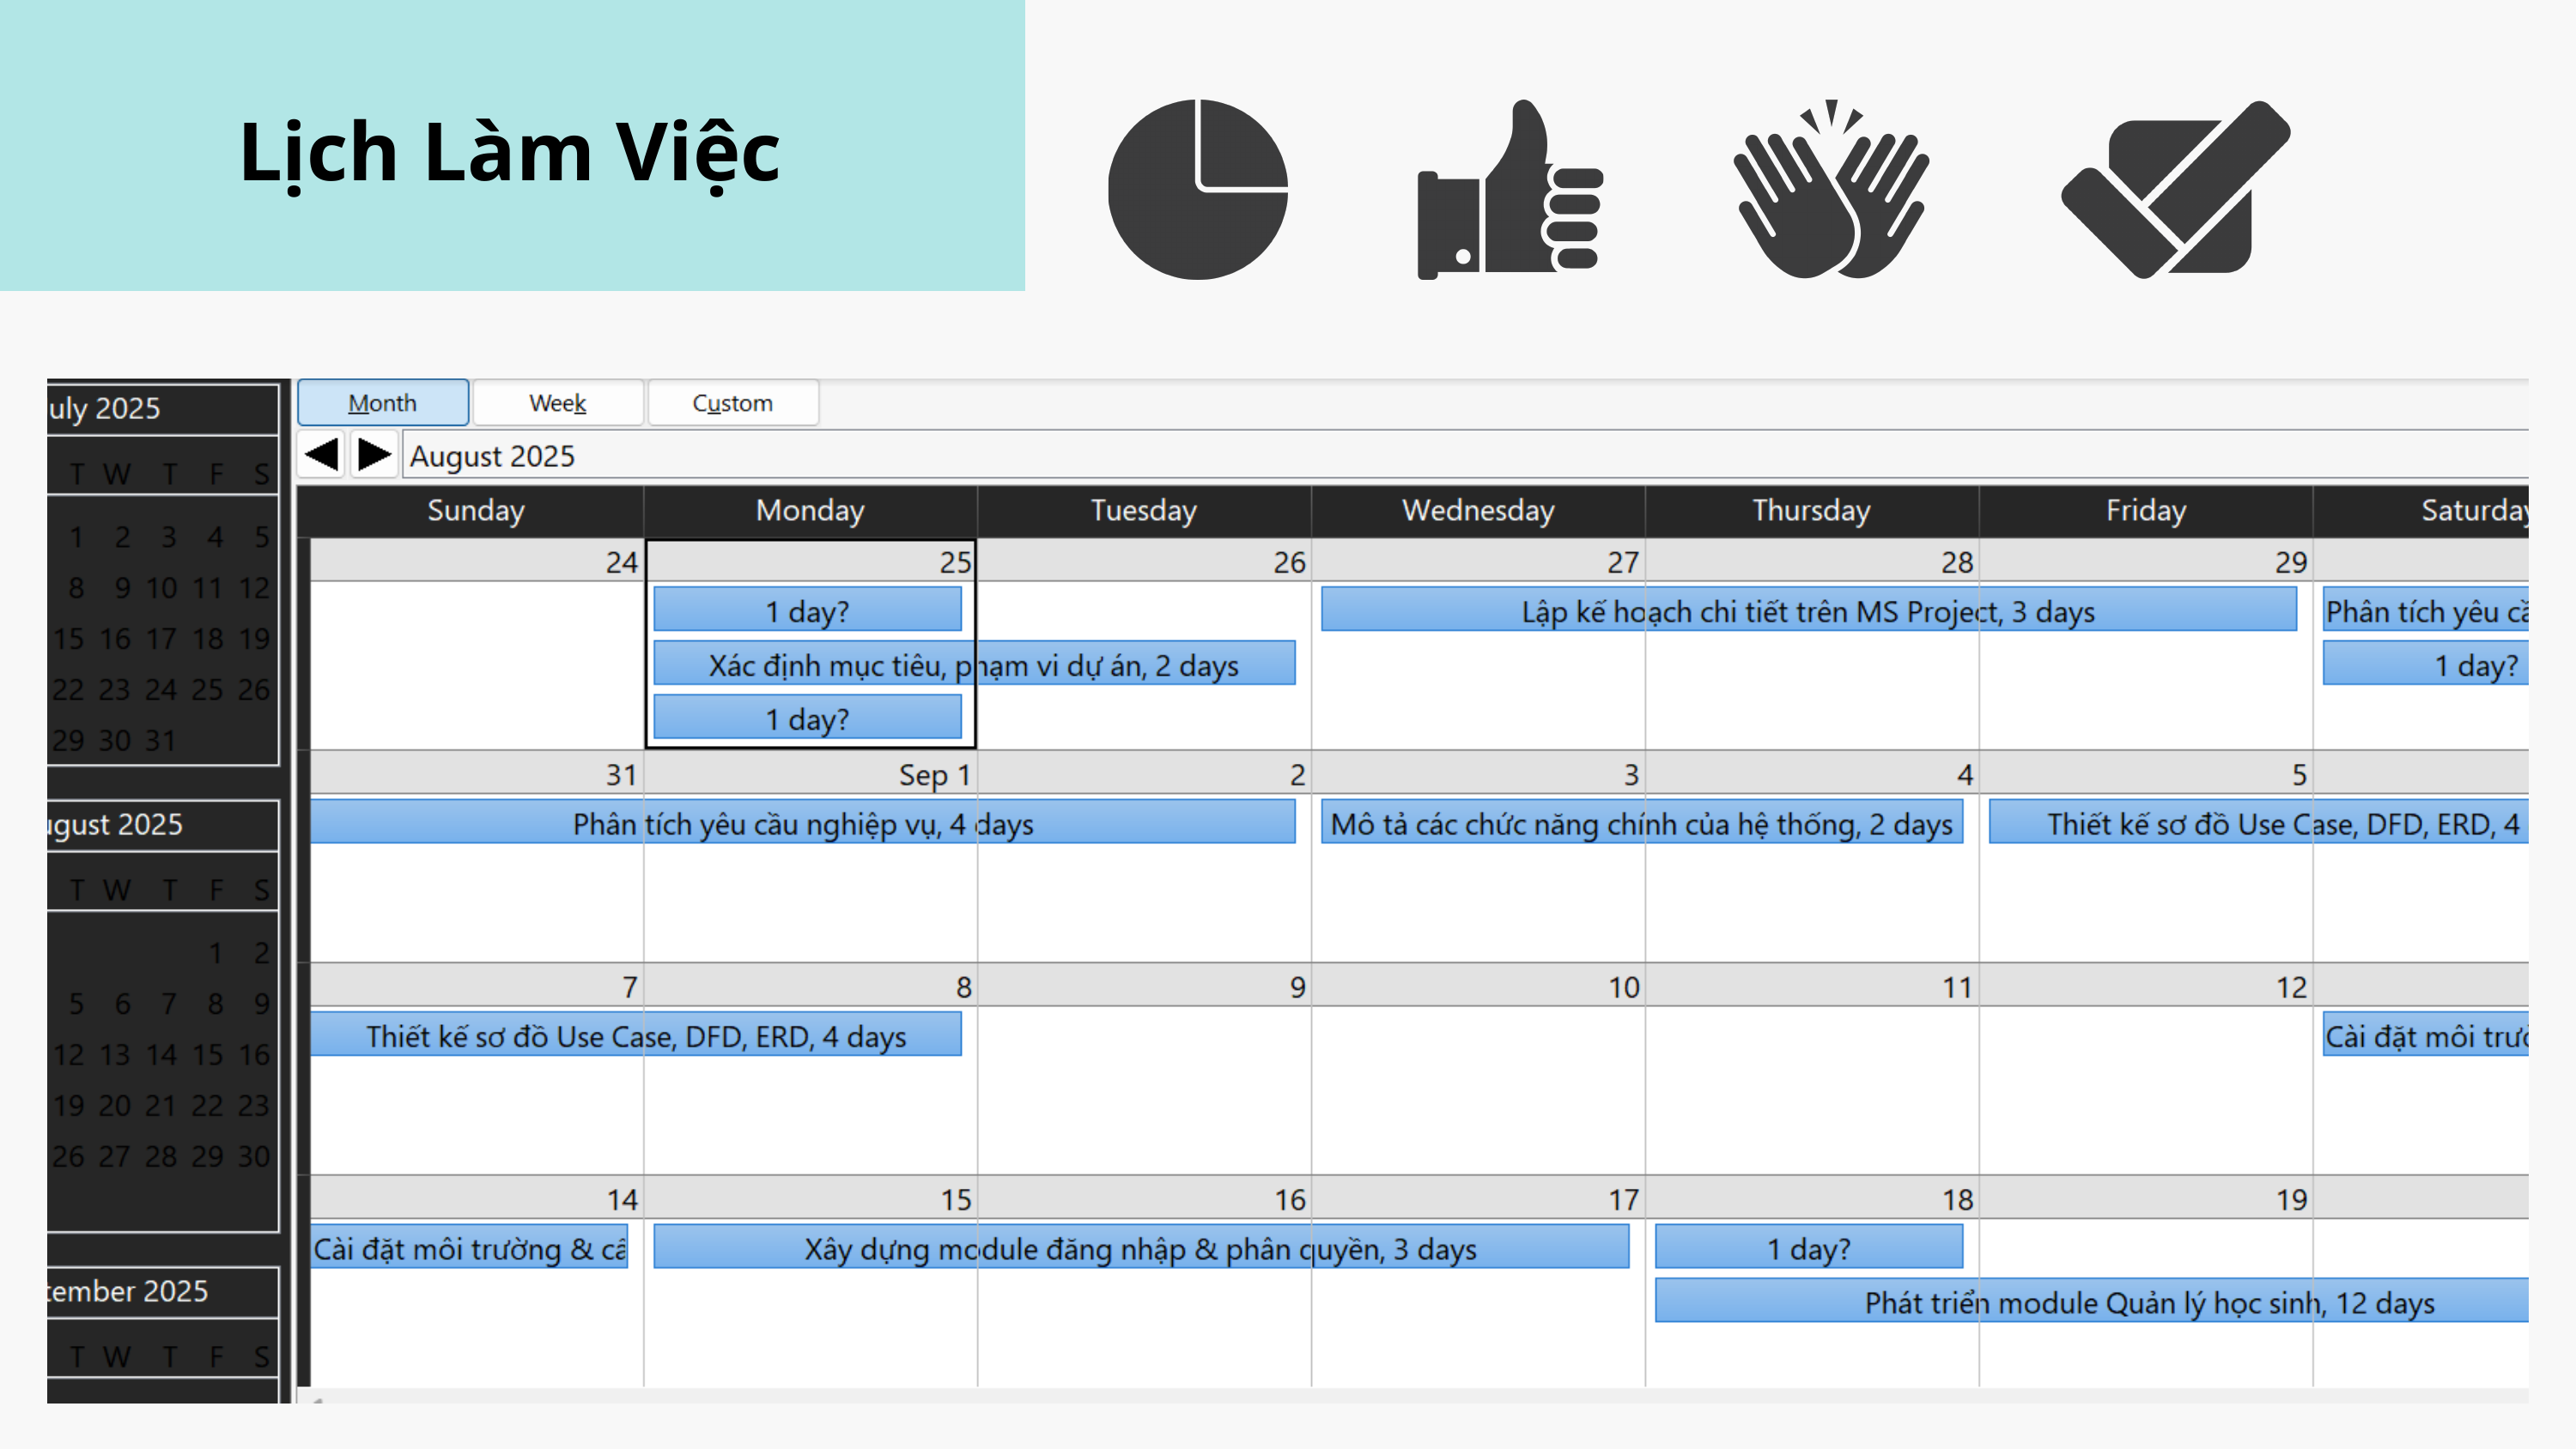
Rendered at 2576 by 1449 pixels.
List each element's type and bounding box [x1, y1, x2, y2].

text_box [1733, 100, 1930, 280]
text_box [2060, 100, 2292, 280]
text_box [46, 379, 2530, 1404]
text_box [0, 0, 1026, 292]
text_box [1108, 100, 1288, 280]
text_box [1418, 100, 1604, 280]
